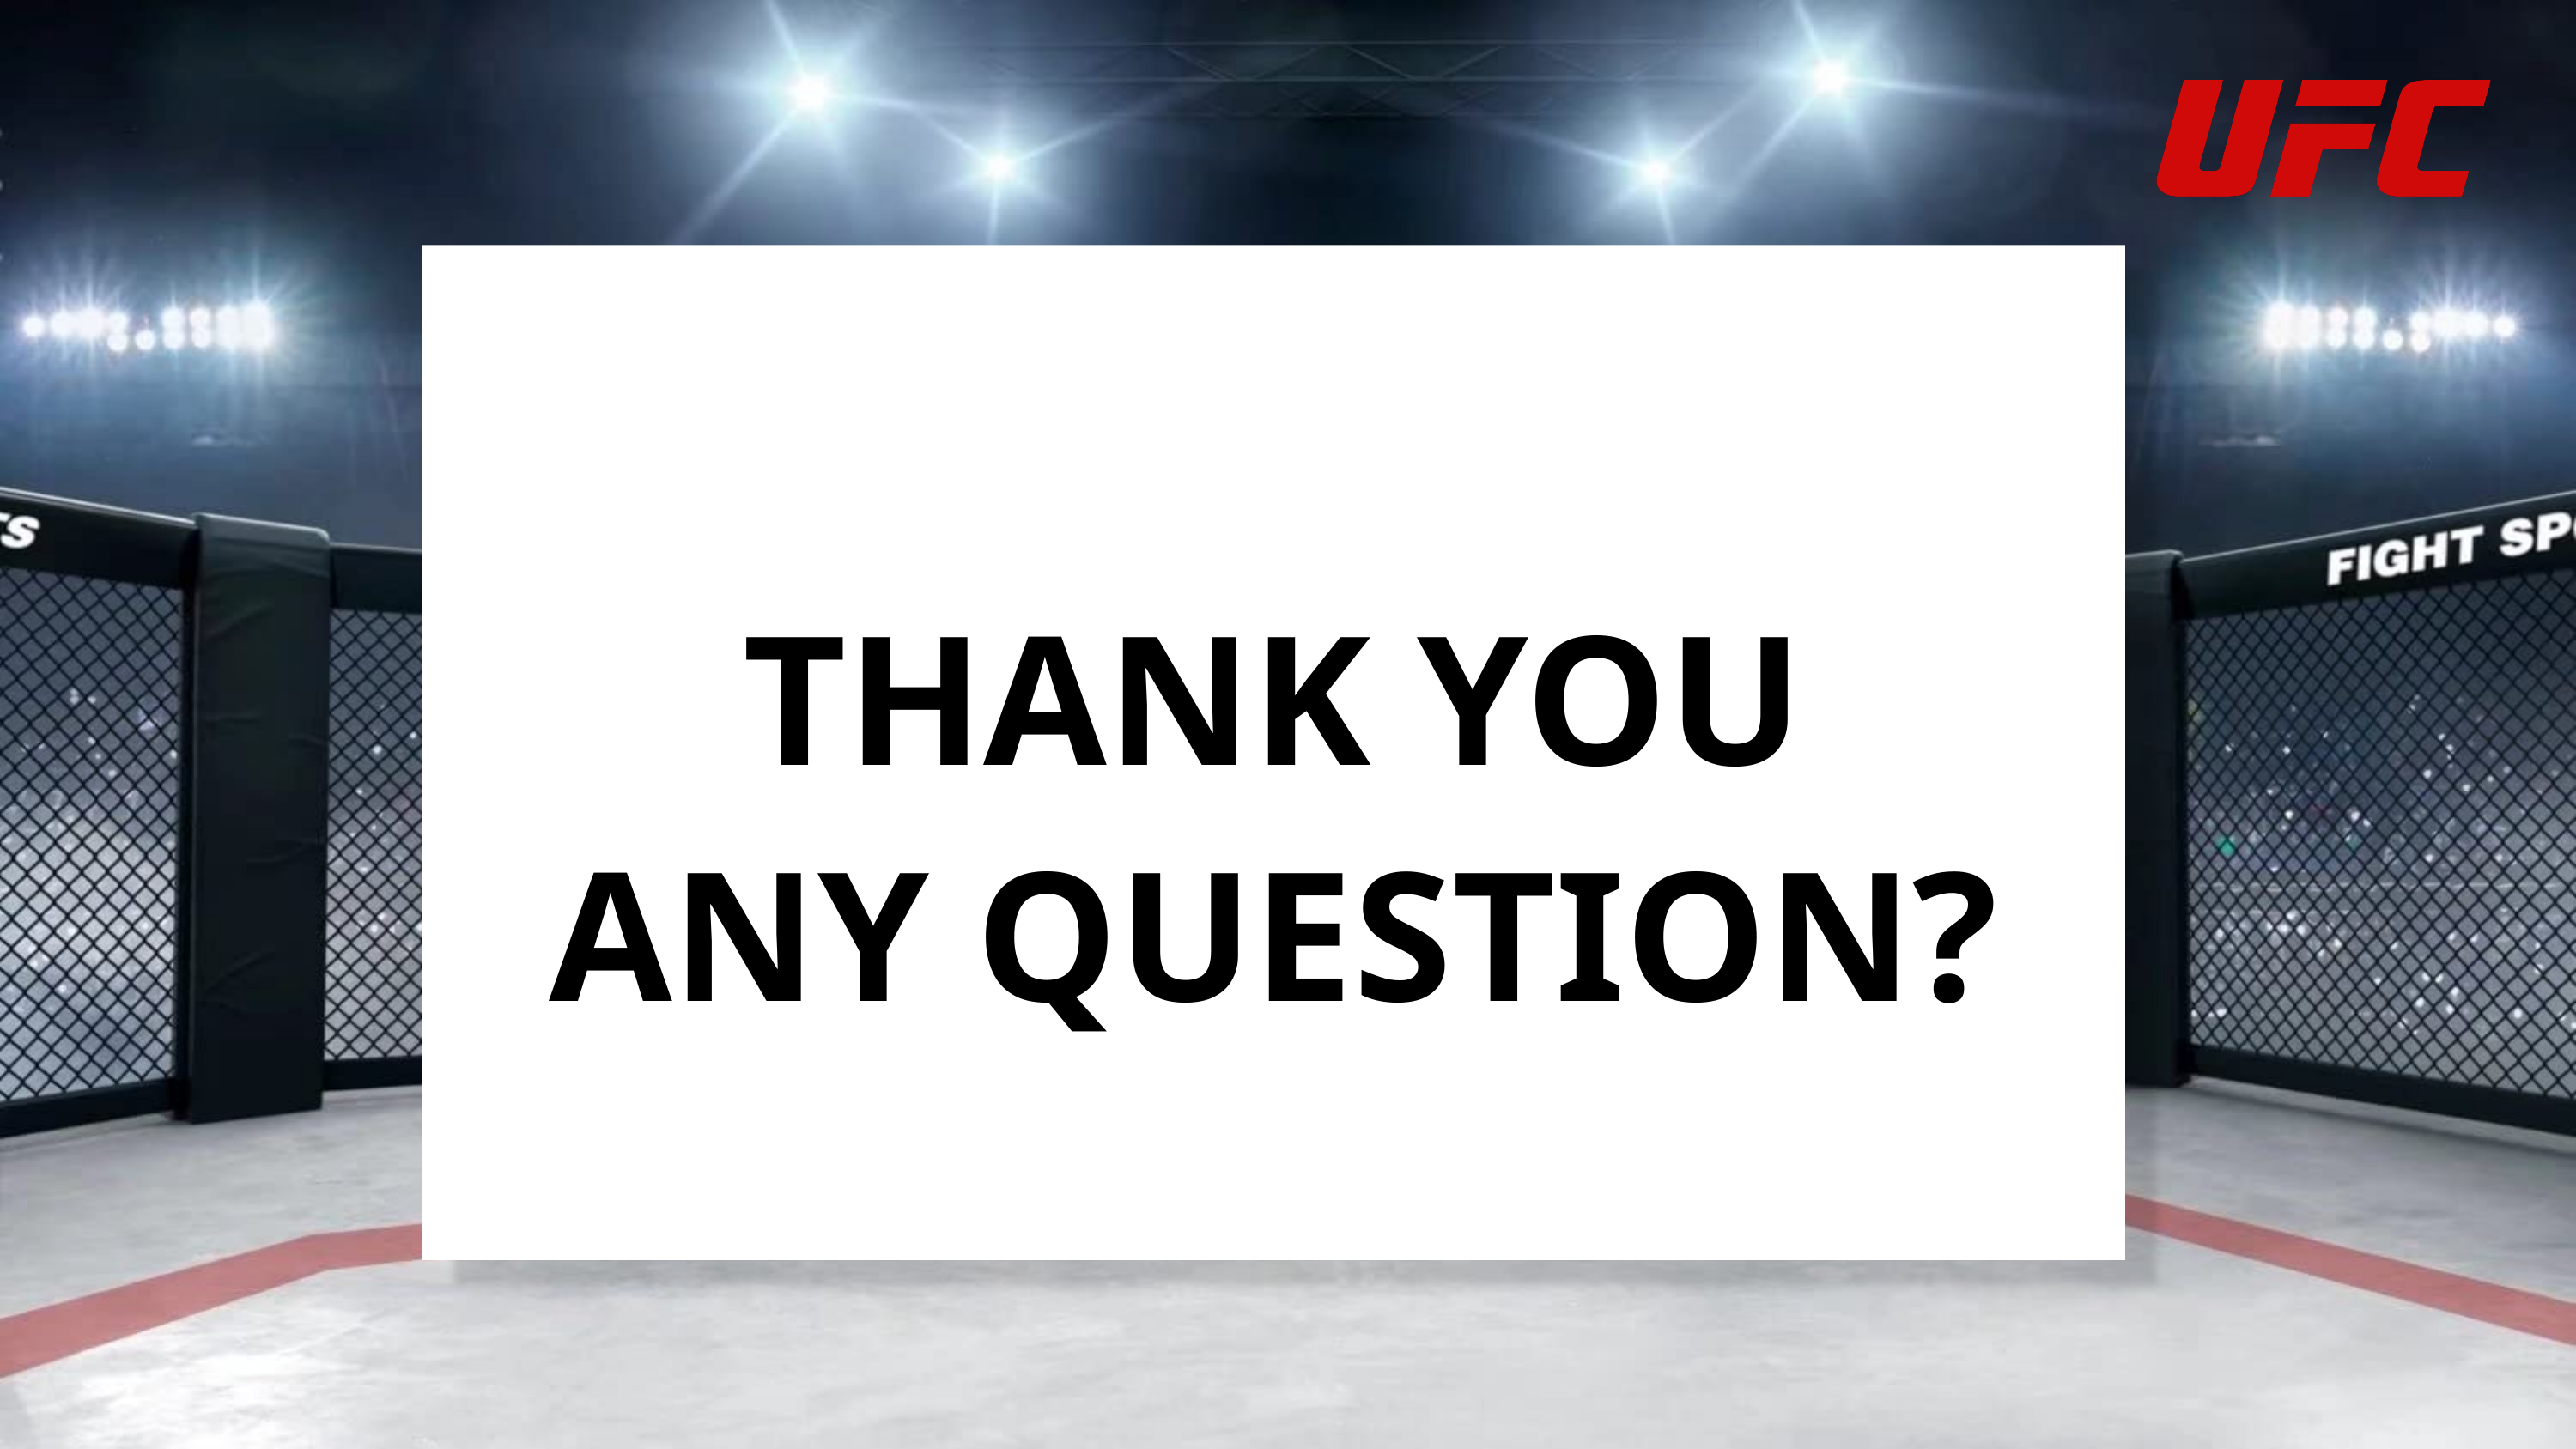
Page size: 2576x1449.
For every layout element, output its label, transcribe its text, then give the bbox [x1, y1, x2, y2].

picture [0, 0, 2576, 1449]
text_box THANK YOU ANY QUESTION? [464, 564, 2083, 1179]
text_box [422, 245, 2125, 1260]
